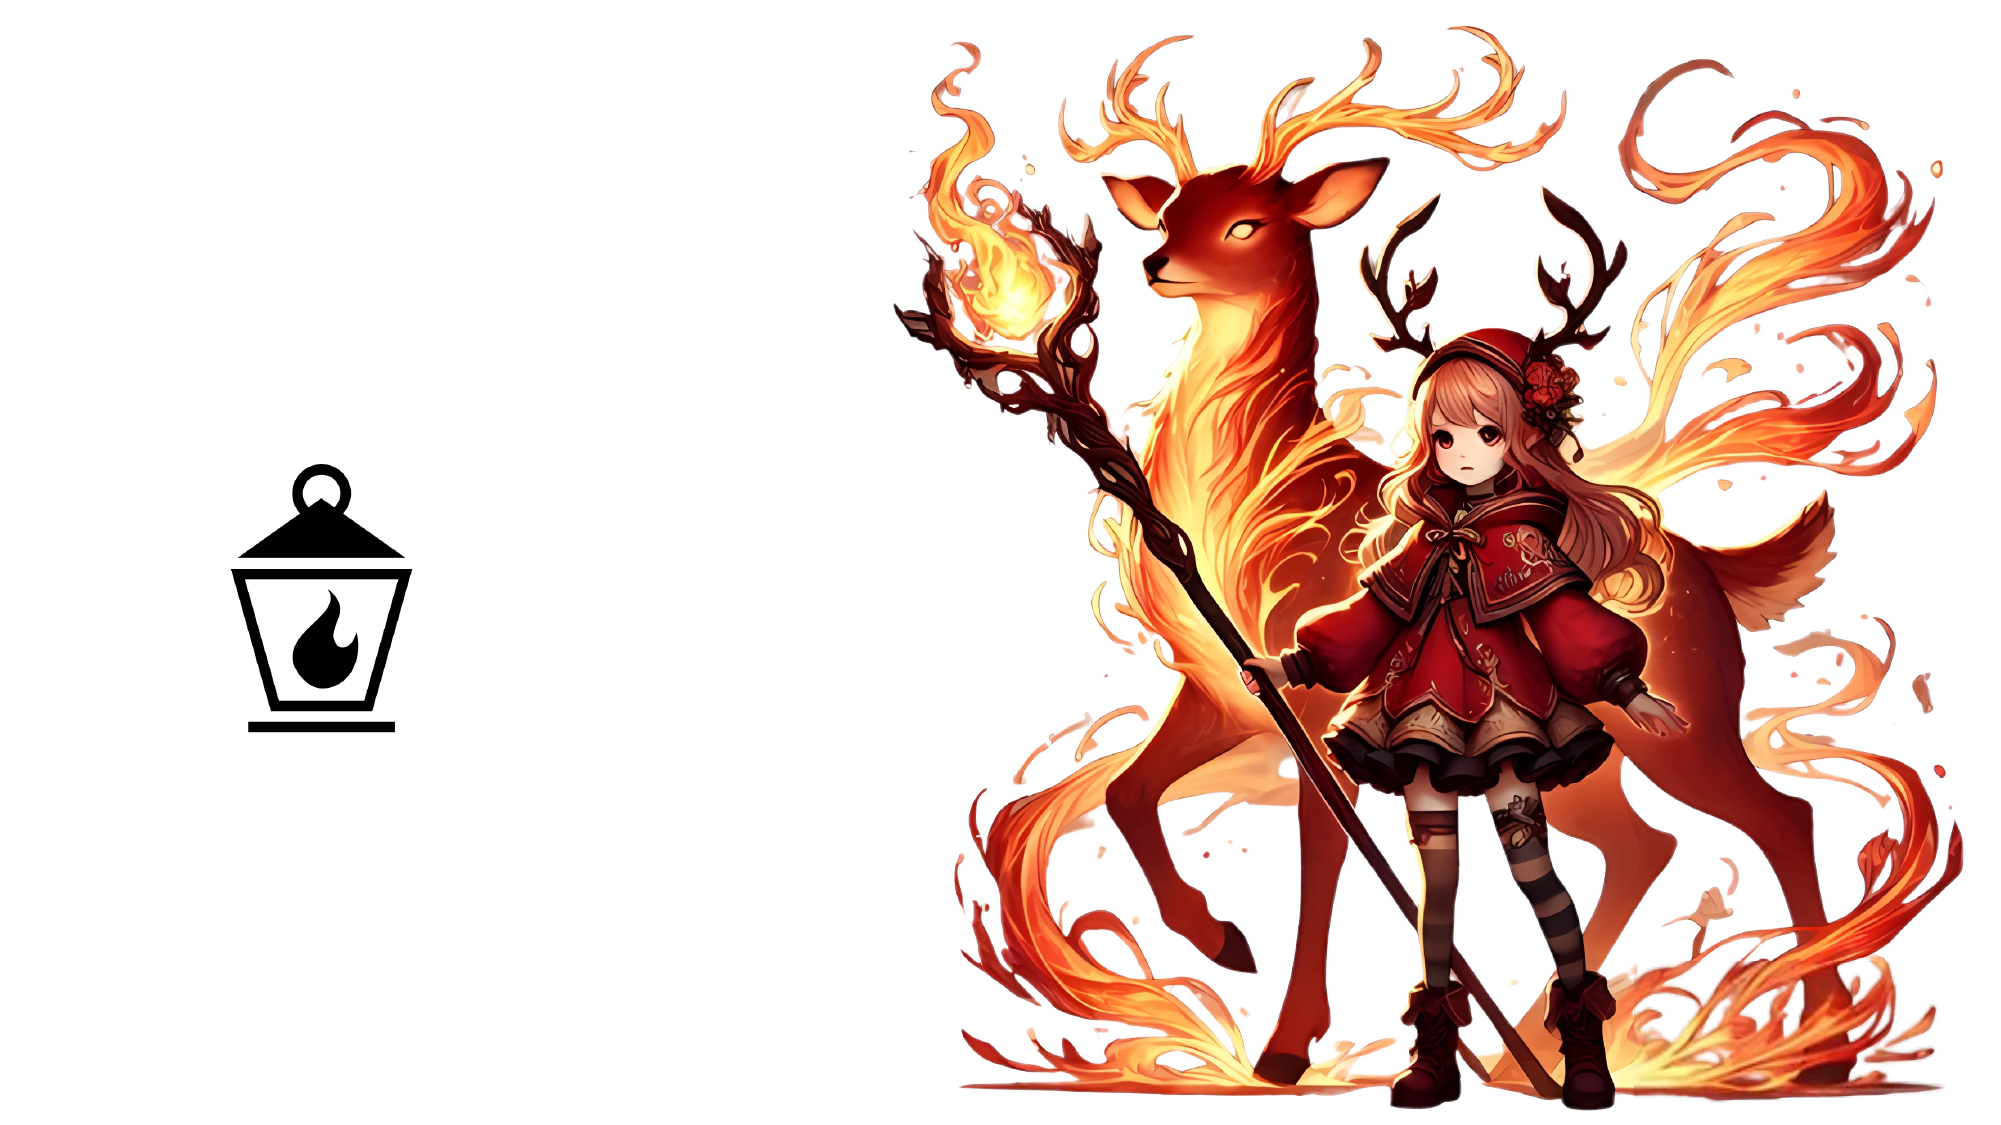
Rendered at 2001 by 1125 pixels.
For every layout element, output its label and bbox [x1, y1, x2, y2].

picture [176, 452, 467, 743]
text_box [874, 0, 2000, 1125]
